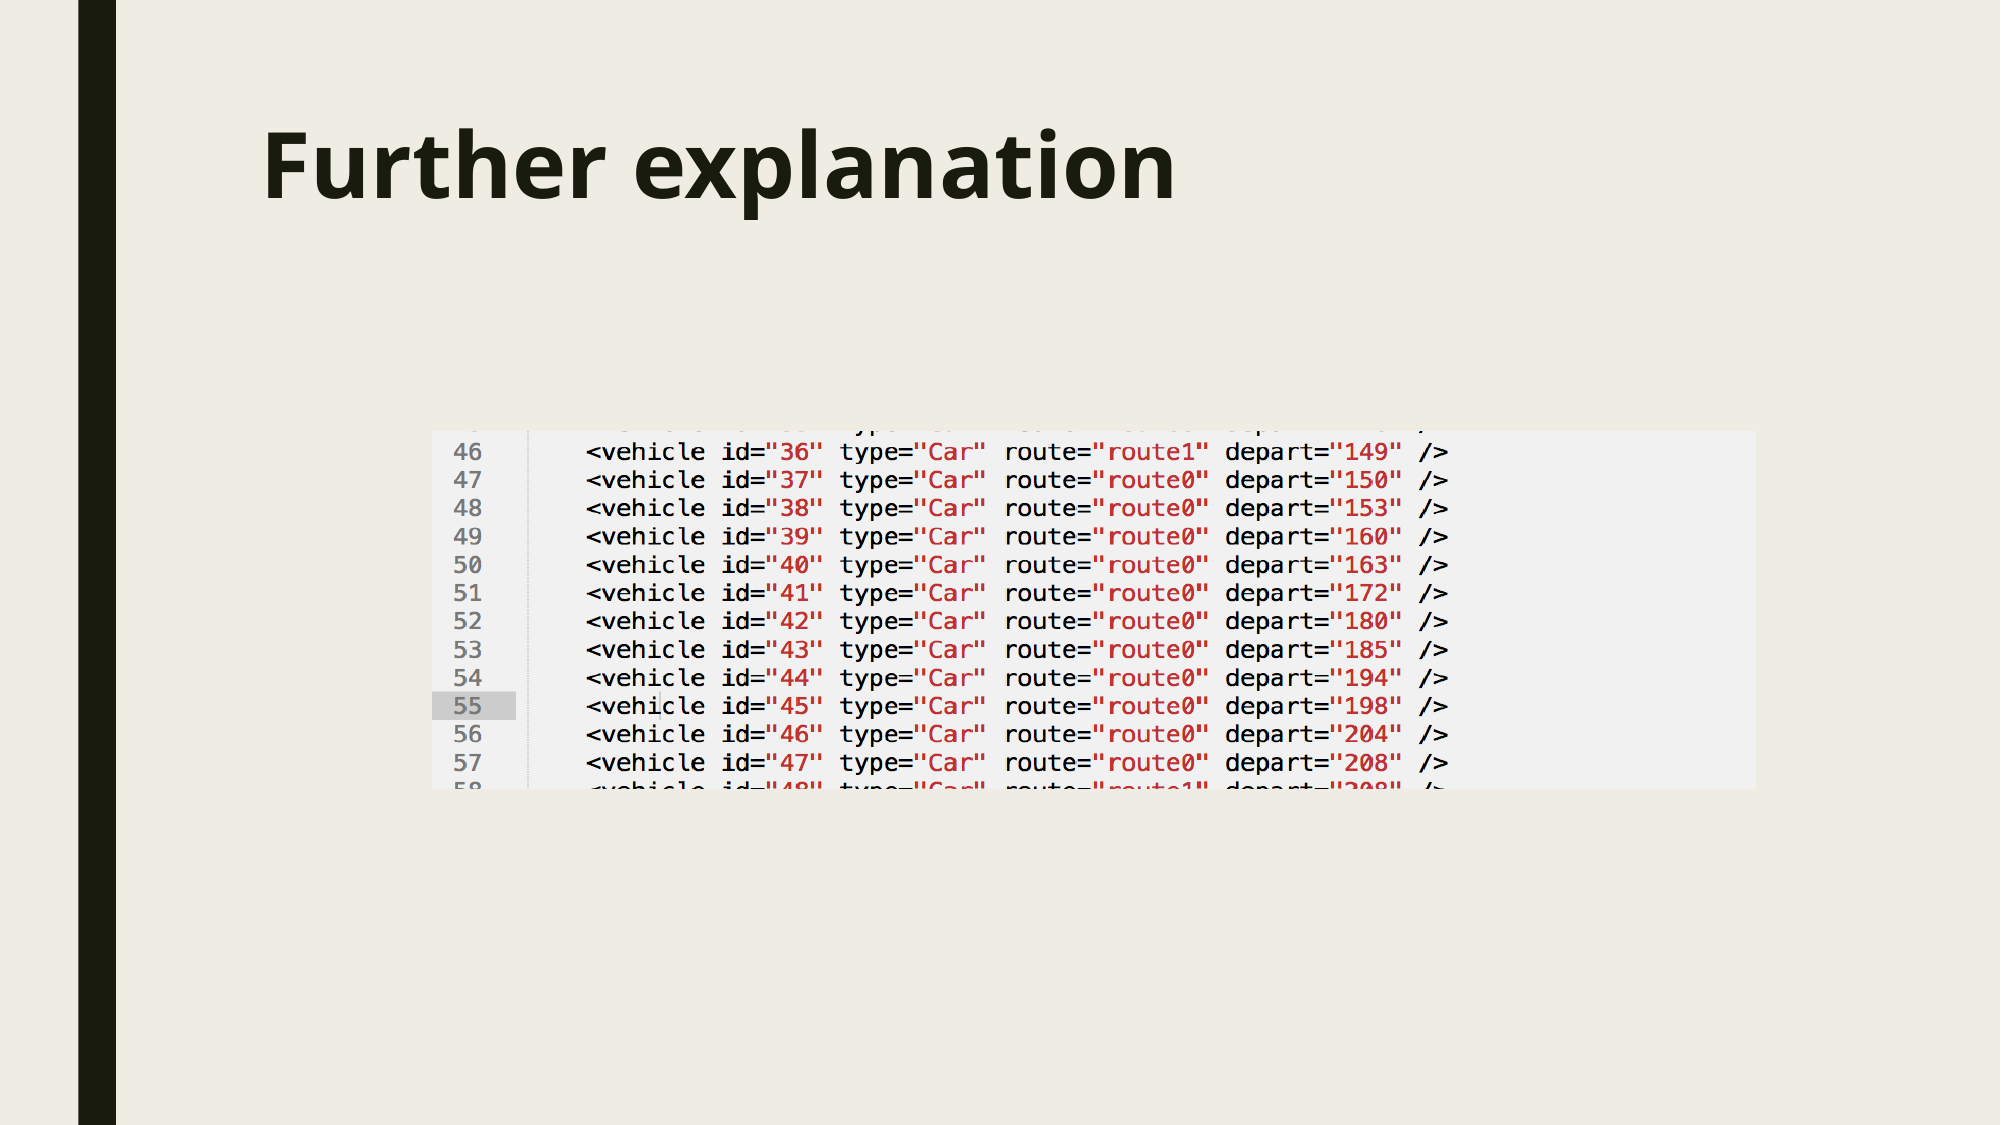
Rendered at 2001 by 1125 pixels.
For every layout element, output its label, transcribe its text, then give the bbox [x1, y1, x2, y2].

title Further explanation [245, 112, 1821, 245]
picture [432, 431, 1756, 789]
